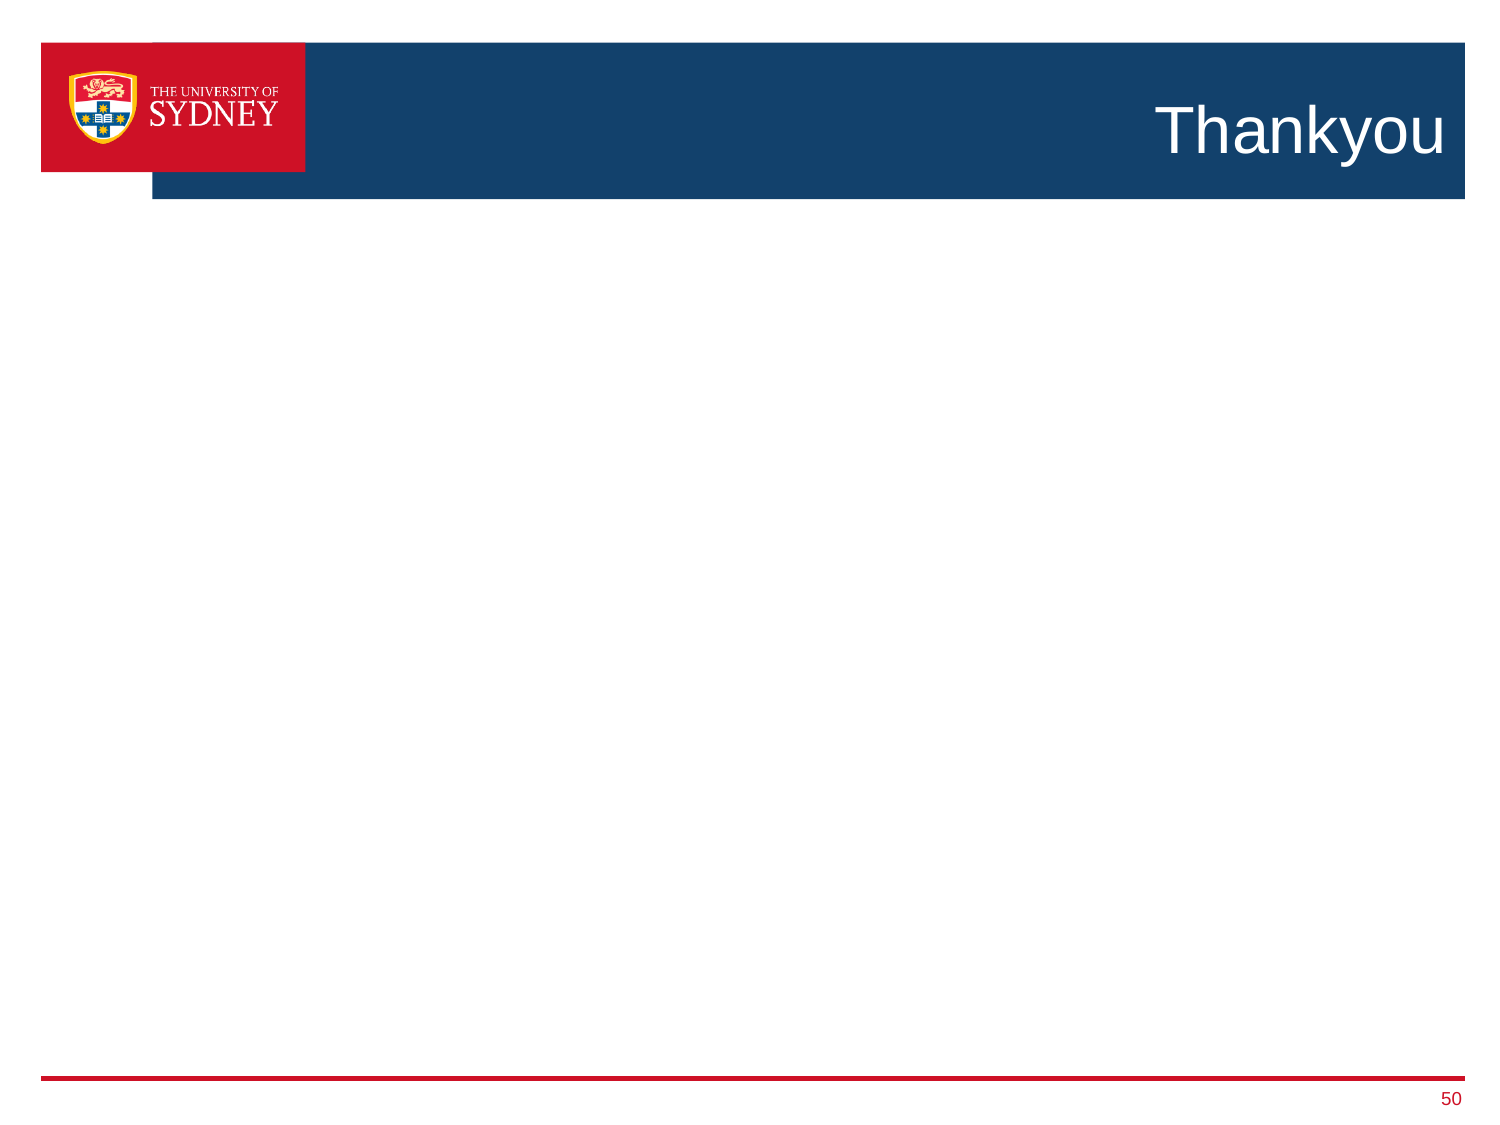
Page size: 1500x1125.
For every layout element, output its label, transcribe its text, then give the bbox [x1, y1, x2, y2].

title Thankyou [304, 70, 1463, 175]
slide_number 50 [1421, 1080, 1463, 1116]
picture [69, 71, 278, 144]
